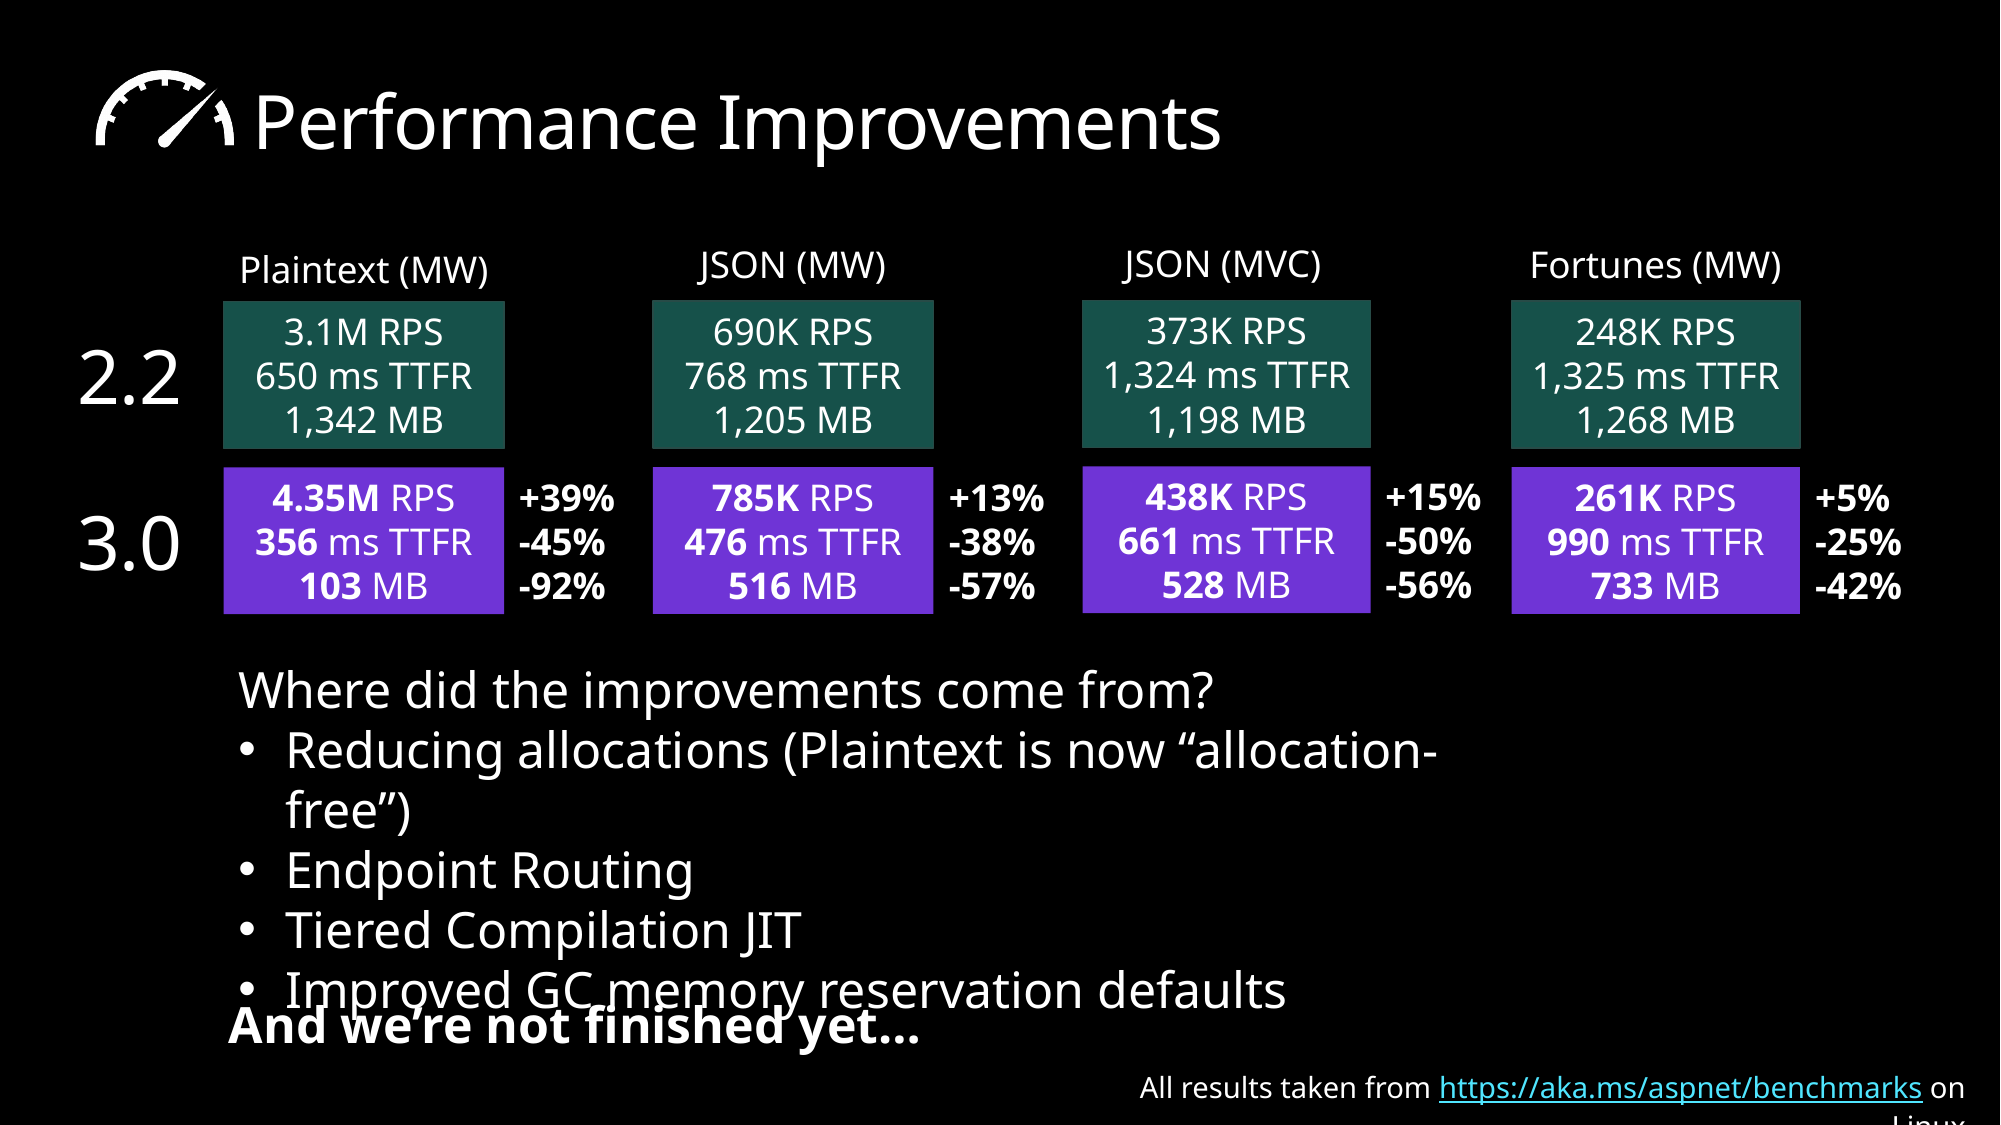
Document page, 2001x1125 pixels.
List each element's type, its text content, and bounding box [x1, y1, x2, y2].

text_box 4.35M RPS 356 ms TTFR 103 MB [223, 467, 503, 615]
picture [89, 32, 240, 183]
text_box 248K RPS 1,325 ms TTFR 1,268 MB [1511, 300, 1801, 449]
text_box +5% -25% -42% [1800, 466, 1942, 615]
text_box 3.0 [37, 488, 198, 593]
text_box 373K RPS 1,324 ms TTFR 1,198 MB [1082, 300, 1371, 448]
text_box 785K RPS 476 ms TTFR 516 MB [661, 466, 933, 615]
text_box Fortunes (MW) [1511, 234, 1800, 293]
text_box 438K RPS 661 ms TTFR 528 MB [1082, 466, 1370, 614]
text_box All results taken from https://aka.ms/aspnet/benchmarks on Linux [1060, 1061, 1981, 1125]
text_box 261K RPS 990 ms TTFR 733 MB [1511, 466, 1800, 615]
text_box +15% -50% -56% [1370, 466, 1512, 614]
text_box JSON (MVC) [1082, 233, 1364, 293]
title Performance Improvements [252, 75, 1904, 166]
text_box Plaintext (MW) [223, 239, 505, 299]
text_box JSON (MW) [652, 234, 934, 293]
text_box And we’re not finished yet… [214, 985, 937, 1061]
text_box Where did the improvements come from? Reducing allocations (Plaintext is now “allocation-free”) Endpoint Routing Tiered Compilation JIT Improved GC memory reservation defaults [223, 651, 1555, 1026]
text_box +39% -45% -92% [503, 466, 661, 615]
text_box 690K RPS 768 ms TTFR 1,205 MB [652, 300, 934, 449]
text_box +13% -38% -57% [933, 466, 1083, 615]
text_box 2.2 [37, 321, 198, 427]
text_box 3.1M RPS 650 ms TTFR 1,342 MB [223, 301, 505, 449]
